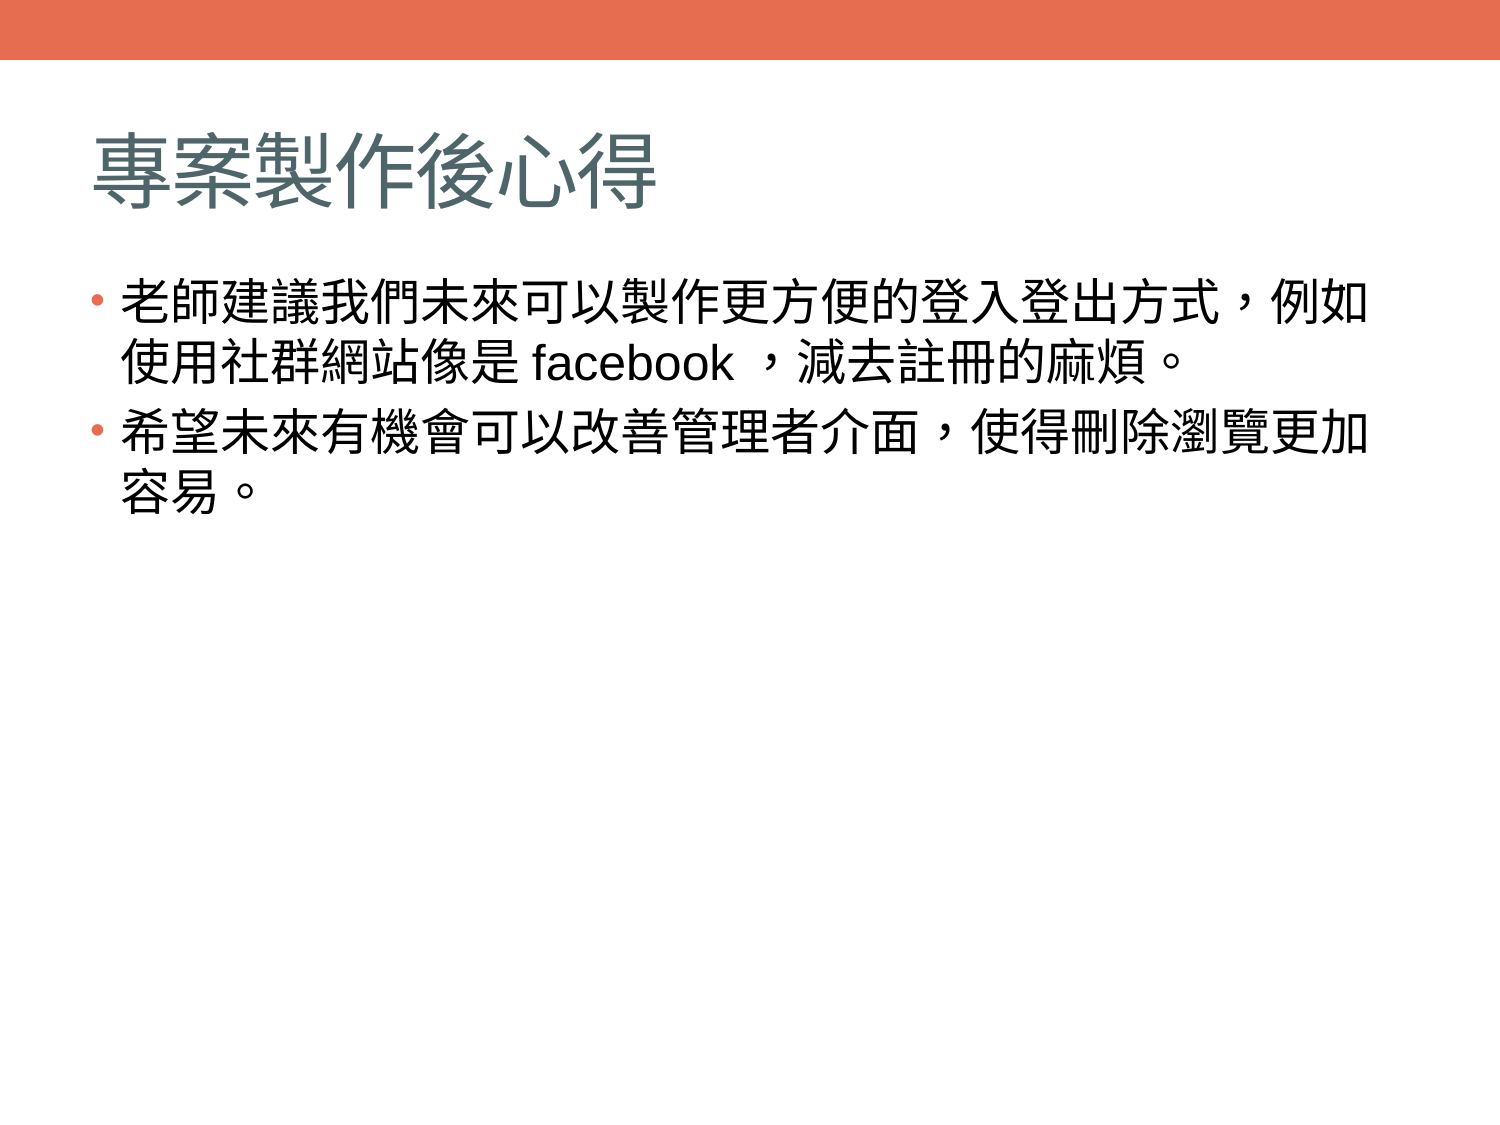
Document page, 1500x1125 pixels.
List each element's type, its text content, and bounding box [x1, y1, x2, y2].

list 老師建議我們未來可以製作更方便的登入登出方式，例如使用社群網站像是facebook，減去註冊的麻煩。 希望未來有機會可以改善管理者介面，使得刪除瀏覽更加容易。 [75, 262, 1425, 1063]
title 專案製作後心得 [75, 87, 1425, 250]
